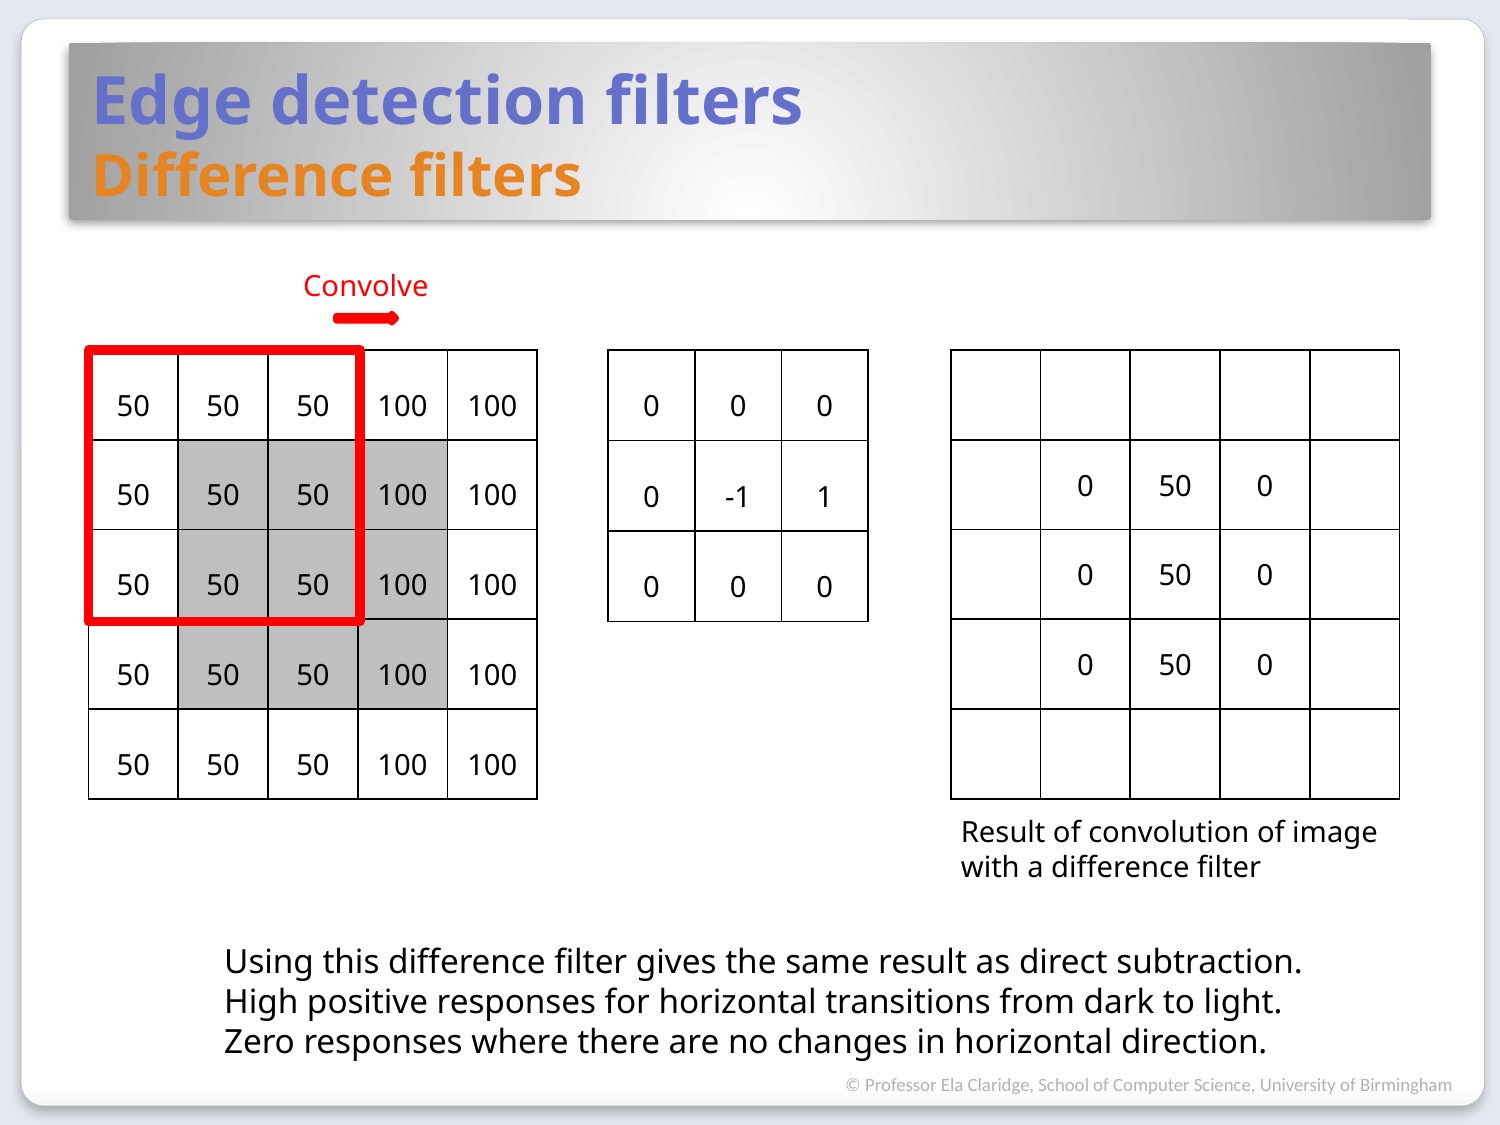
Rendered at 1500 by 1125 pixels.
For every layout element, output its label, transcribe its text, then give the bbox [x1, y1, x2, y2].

table_header [1041, 351, 1129, 439]
table_cell 100 [448, 530, 536, 618]
table_header [952, 351, 1040, 439]
title Edge detection filters Difference filters [76, 42, 1420, 216]
table_header [1221, 351, 1309, 439]
table_header [1311, 351, 1399, 439]
table_cell 100 [359, 710, 447, 798]
table_cell [1131, 710, 1219, 798]
table_cell [1311, 710, 1399, 798]
table_cell 50 [1131, 441, 1219, 529]
table_cell [952, 441, 1040, 529]
table_cell 50 [89, 625, 177, 708]
table_cell 0 [1221, 441, 1309, 529]
table_cell 50 [269, 625, 357, 708]
table_cell 50 [269, 710, 357, 798]
table_header 0 [782, 351, 867, 440]
table_cell [952, 710, 1040, 798]
table_header 100 [364, 351, 447, 439]
table_cell 1 [782, 441, 867, 530]
table_header [1131, 351, 1219, 439]
text_box [333, 311, 400, 326]
text_box [85, 346, 364, 625]
table_cell 0 [696, 532, 781, 621]
table_header 0 [696, 351, 781, 440]
table_cell 0 [609, 532, 694, 621]
table_cell 0 [609, 441, 694, 530]
table_cell [1311, 441, 1399, 529]
table_cell 100 [359, 620, 447, 708]
footer © Professor Ela Claridge, School of Computer Science, University of Birmingham [830, 1065, 1485, 1125]
table_cell 0 [1041, 530, 1129, 618]
table_cell [1311, 620, 1399, 708]
table_cell 50 [89, 710, 177, 798]
text_box Using this difference filter gives the same result as direct subtraction. High positive responses for horizontal transitions from dark to light. Zero responses where there are no changes in horizontal direction. [209, 933, 1320, 1068]
table_cell [1311, 530, 1399, 618]
table_cell 50 [179, 625, 267, 708]
table_cell 100 [364, 441, 447, 529]
table_cell 50 [1131, 620, 1219, 708]
text_box Convolve [288, 260, 444, 310]
table_cell 100 [364, 530, 447, 618]
table_cell 100 [448, 620, 536, 708]
table_cell 0 [1221, 620, 1309, 708]
table_cell [1221, 710, 1309, 798]
table_cell [1041, 710, 1129, 798]
table_cell 0 [1041, 441, 1129, 529]
table_cell [952, 620, 1040, 708]
table_cell 0 [1041, 620, 1129, 708]
table_cell 0 [782, 532, 867, 621]
table_cell -1 [696, 441, 781, 530]
table_header 100 [448, 351, 536, 439]
table_cell 100 [448, 710, 536, 798]
table_cell 50 [1131, 530, 1219, 618]
table_cell [952, 530, 1040, 618]
table_header 0 [609, 351, 694, 440]
text_box Result of convolution of image with a difference filter [946, 806, 1431, 892]
table_cell 0 [1221, 530, 1309, 618]
table_cell 100 [448, 441, 536, 529]
table_cell 50 [179, 710, 267, 798]
